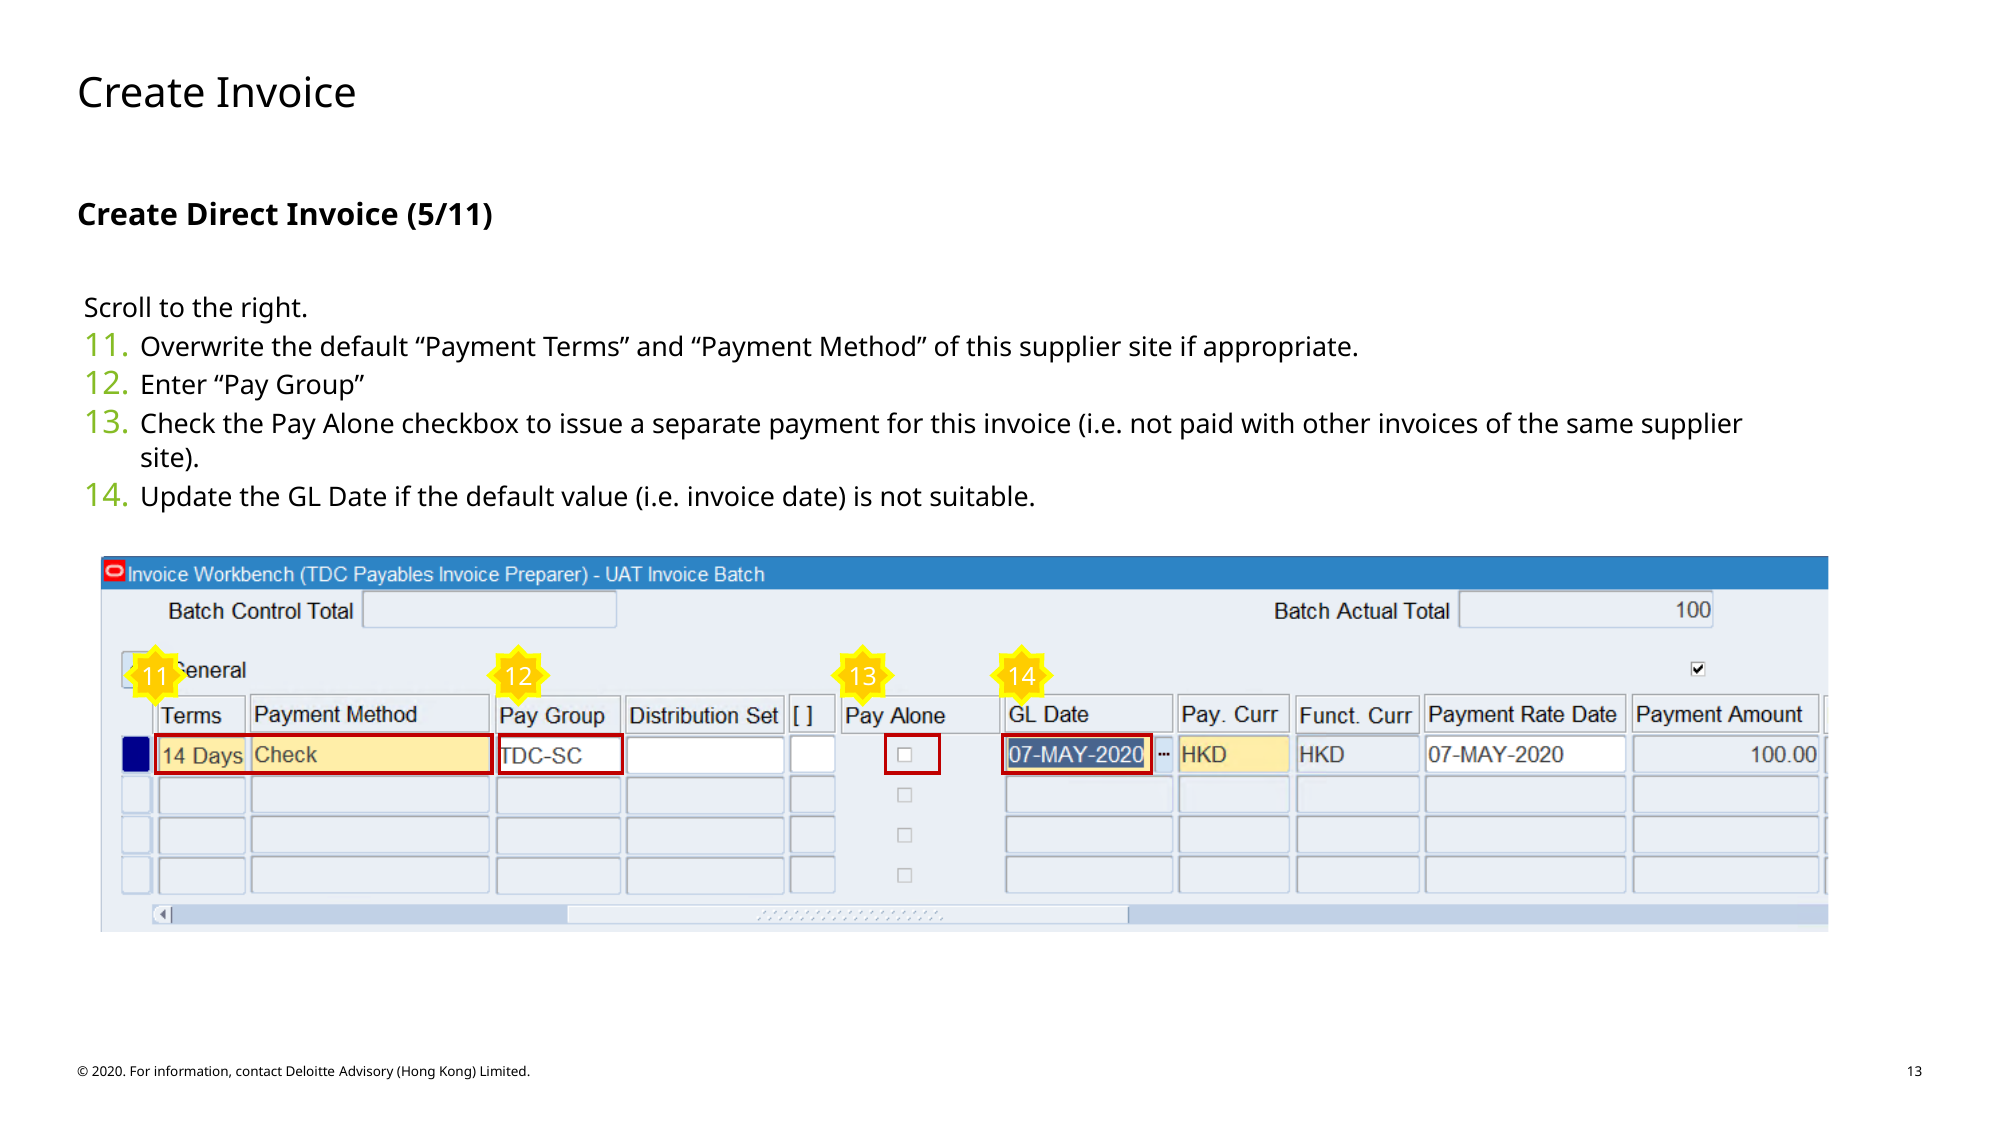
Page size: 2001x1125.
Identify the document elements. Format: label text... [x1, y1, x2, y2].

list Create Direct Invoice (5/11) [77, 195, 1324, 282]
text_box Scroll to the right. Overwrite the default “Payment Terms” and “Payment Method” of this supplier site if appropriate. Enter “Pay Group” Check the Pay Alone checkbox to issue a separate payment for this invoice (i.e. not paid with other invoices of the same supplier site). Update the GL Date if the default value (i.e. invoice date) is not suitable. [77, 281, 1818, 448]
picture [100, 556, 1829, 933]
title Create Invoice [77, 66, 1923, 121]
